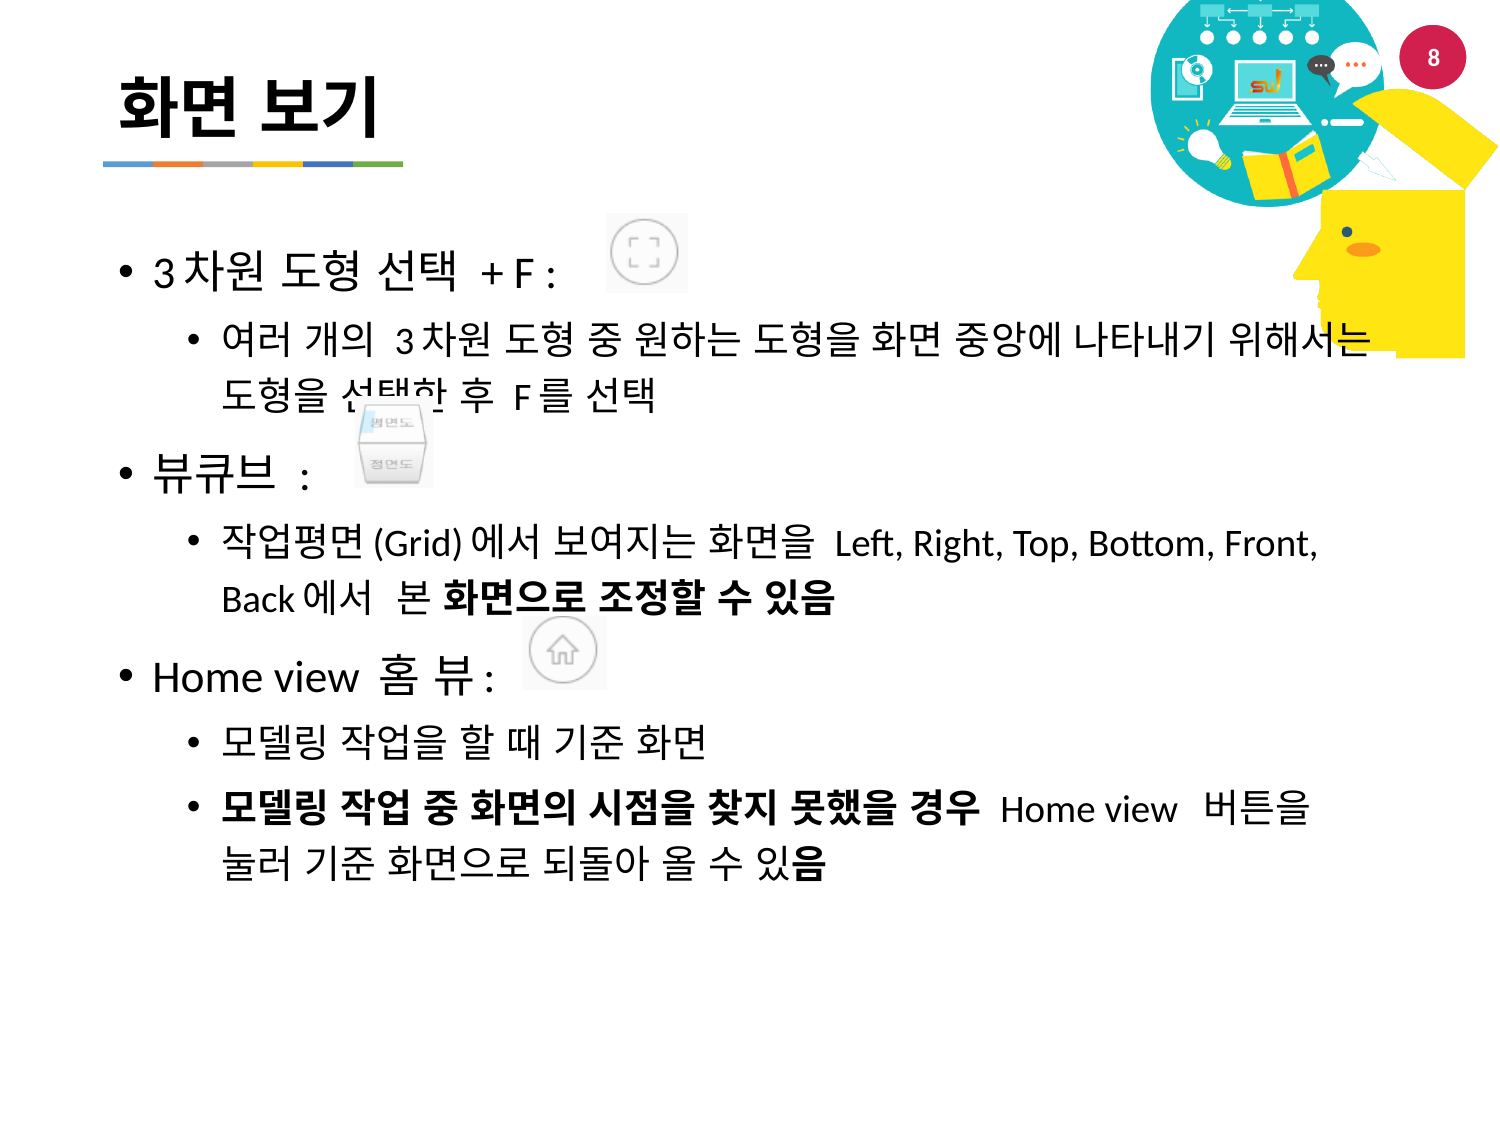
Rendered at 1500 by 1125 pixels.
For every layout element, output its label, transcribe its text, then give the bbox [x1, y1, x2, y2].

picture [523, 616, 607, 690]
list 3차원 도형 선택 + F : 여러 개의 3차원 도형 중 원하는 도형을 화면 중앙에 나타내기 위해서는 도형을 선택한 후 F를 선택 뷰큐브 : 작업평면(Grid)에서 보여지는 화면을 Left, Right, Top, Bottom, Front, Back에서 본 화면으로 조정할 수 있음 Home view 홈 뷰: 모델링 작업을 할 때 기준 화면 모델링 작업 중 화면의 시점을 찾지 못했을 경우 Home view 버튼을 눌러 기준 화면으로 되돌아 올 수 있음 [103, 224, 1397, 1014]
slide_number 8 [1400, 23, 1468, 89]
title 화면 보기 [103, 59, 1365, 162]
picture [1146, 0, 1500, 359]
picture [606, 213, 688, 294]
picture [355, 396, 433, 488]
